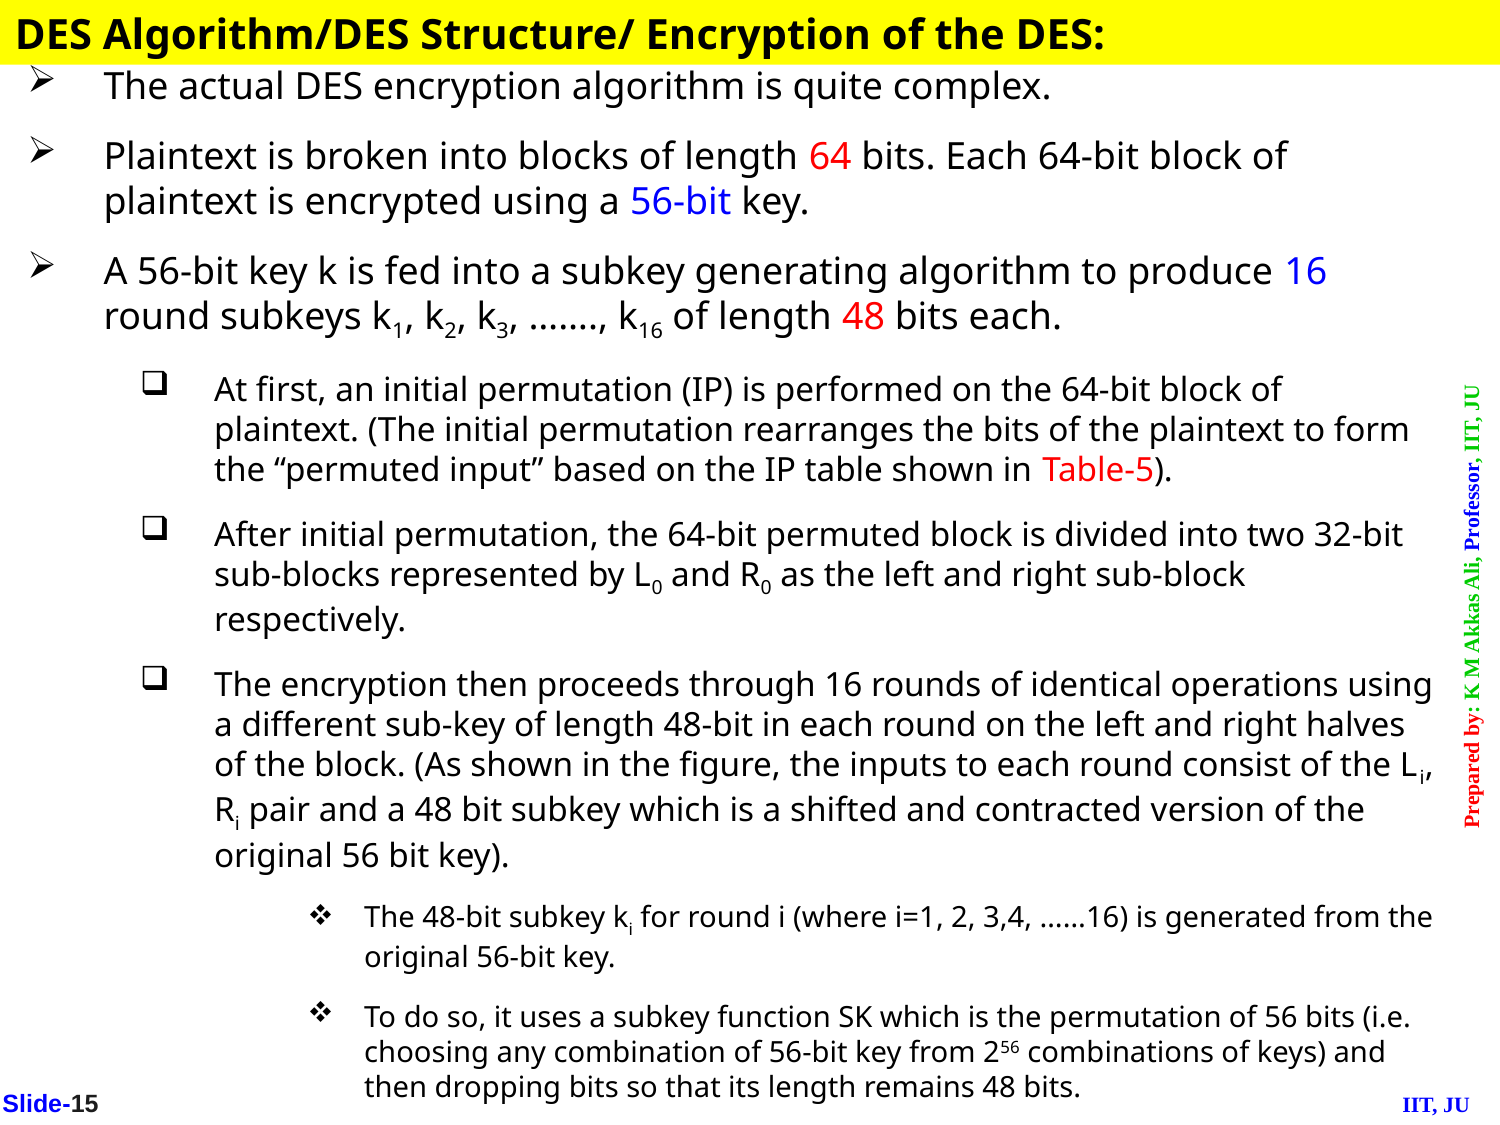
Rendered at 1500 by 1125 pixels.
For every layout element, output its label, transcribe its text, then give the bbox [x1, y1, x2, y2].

text_box The actual DES encryption algorithm is quite complex. Plaintext is broken into blocks of length 64 bits. Each 64-bit block of plaintext is encrypted using a 56-bit key. A 56-bit key k is fed into a subkey generating algorithm to produce 16 round subkeys k1, k2, k3, ……., k16 of length 48 bits each. At first, an initial permutation (IP) is performed on the 64-bit block of plaintext. (The initial permutation rearranges the bits of the plaintext to form the “permuted input” based on the IP table shown in Table-5). After initial permutation, the 64-bit permuted block is divided into two 32-bit sub-blocks represented by L0 and R0 as the left and right sub-block respectively. The encryption then proceeds through 16 rounds of identical operations using a different sub-key of length 48-bit in each round on the left and right halves of the block. (As shown in the figure, the inputs to each round consist of the Li, Ri pair and a 48 bit subkey which is a shifted and contracted version of the original 56 bit key). The 48-bit subkey ki for round i (where i=1, 2, 3,4, ……16) is generated from the original 56-bit key. To do so, it uses a subkey function SK which is the permutation of 56 bits (i.e. choosing any combination of 56-bit key from 256 combinations of keys) and then dropping bits so that its length remains 48 bits. [12, 57, 1450, 1108]
text_box DES Algorithm/DES Structure/ Encryption of the DES: [0, 0, 1500, 65]
slide_number Slide-15 [0, 1049, 301, 1125]
